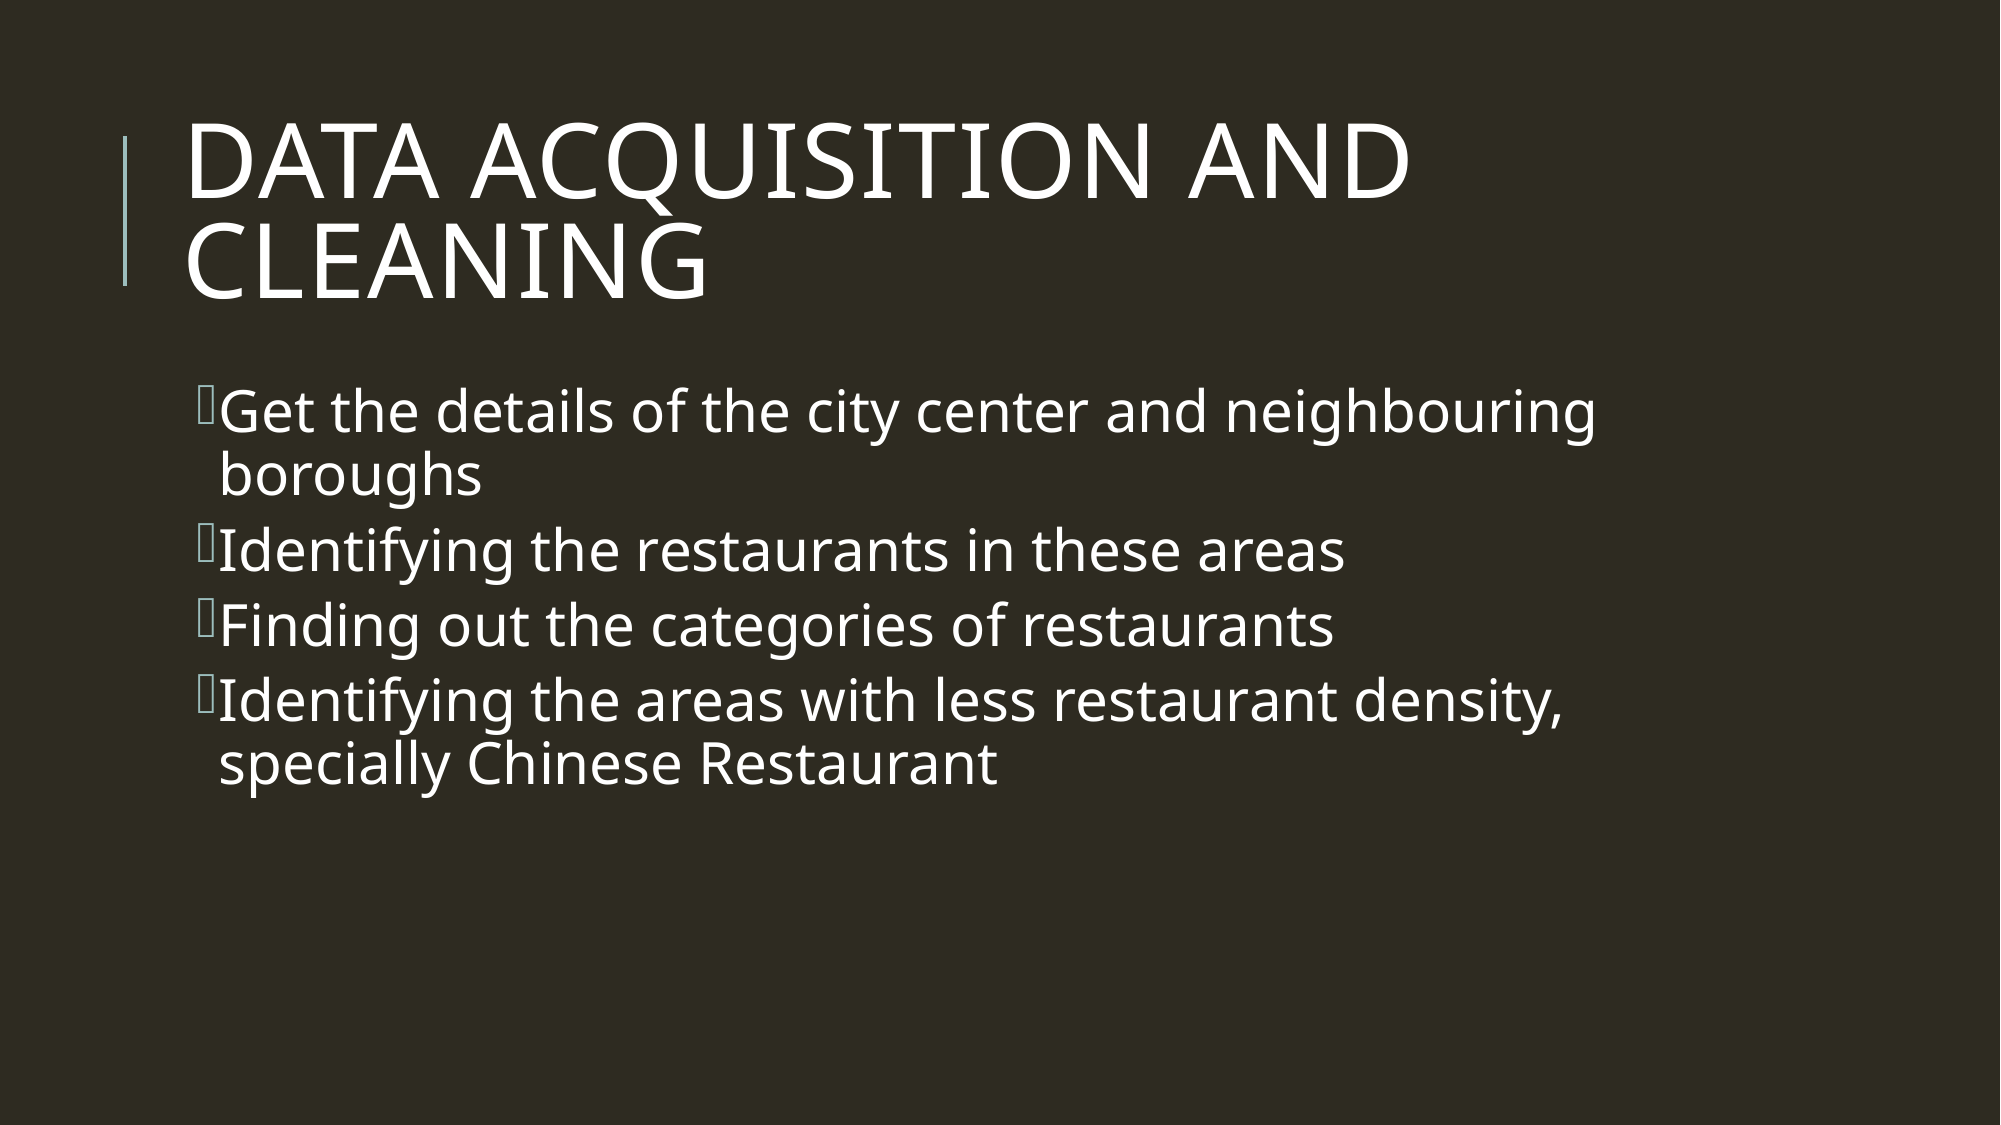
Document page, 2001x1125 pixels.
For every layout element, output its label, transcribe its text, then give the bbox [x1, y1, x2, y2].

list Get the details of the city center and neighbouring boroughs Identifying the restaurants in these areas Finding out the categories of restaurants Identifying the areas with less restaurant density, specially Chinese Restaurant [168, 375, 1763, 1035]
title Data Acquisition and Cleaning [168, 96, 1763, 342]
